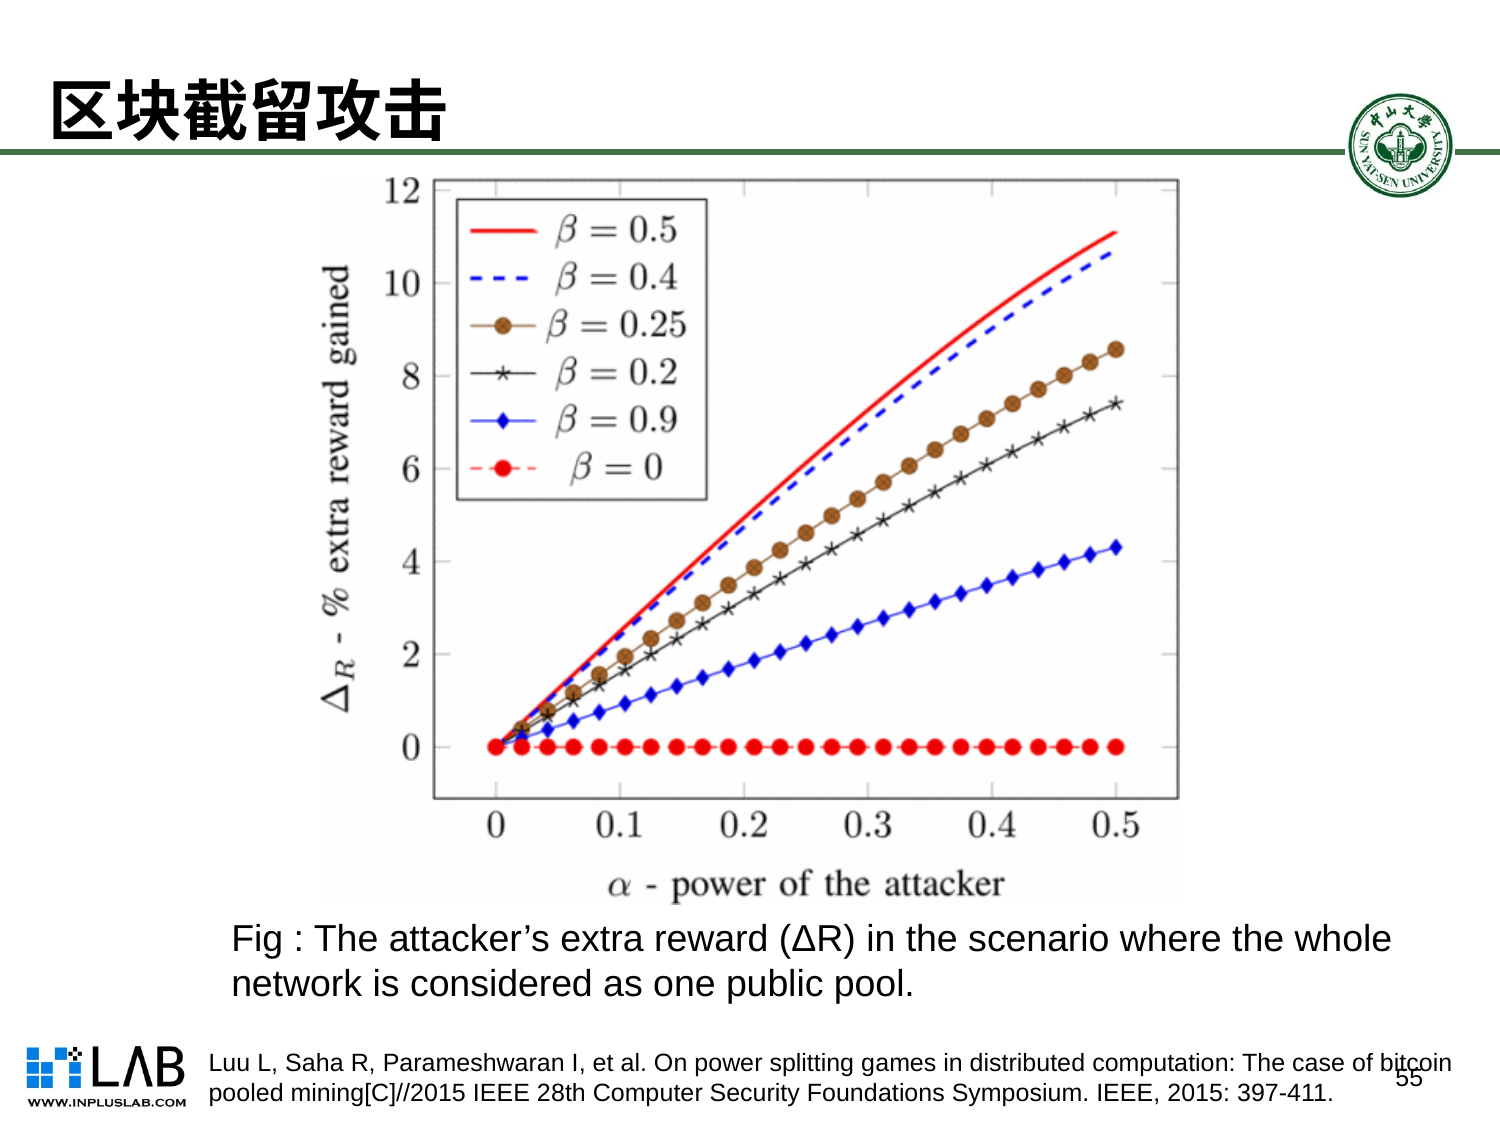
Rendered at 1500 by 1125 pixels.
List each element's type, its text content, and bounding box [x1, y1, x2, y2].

text_box Fig : The attacker’s extra reward (ΔR) in the scenario where the whole network is considered as one public pool. [216, 906, 1450, 1012]
text_box Luu L, Saha R, Parameshwaran I, et al. On power splitting games in distributed computation: The case of bitcoin pooled mining[C]//2015 IEEE 28th Computer Security Foundations Symposium. IEEE, 2015: 397-411. [193, 1038, 1473, 1114]
picture [1345, 90, 1455, 200]
picture [14, 1036, 200, 1119]
title 区块截留攻击 [33, 41, 1328, 182]
picture [319, 177, 1180, 905]
